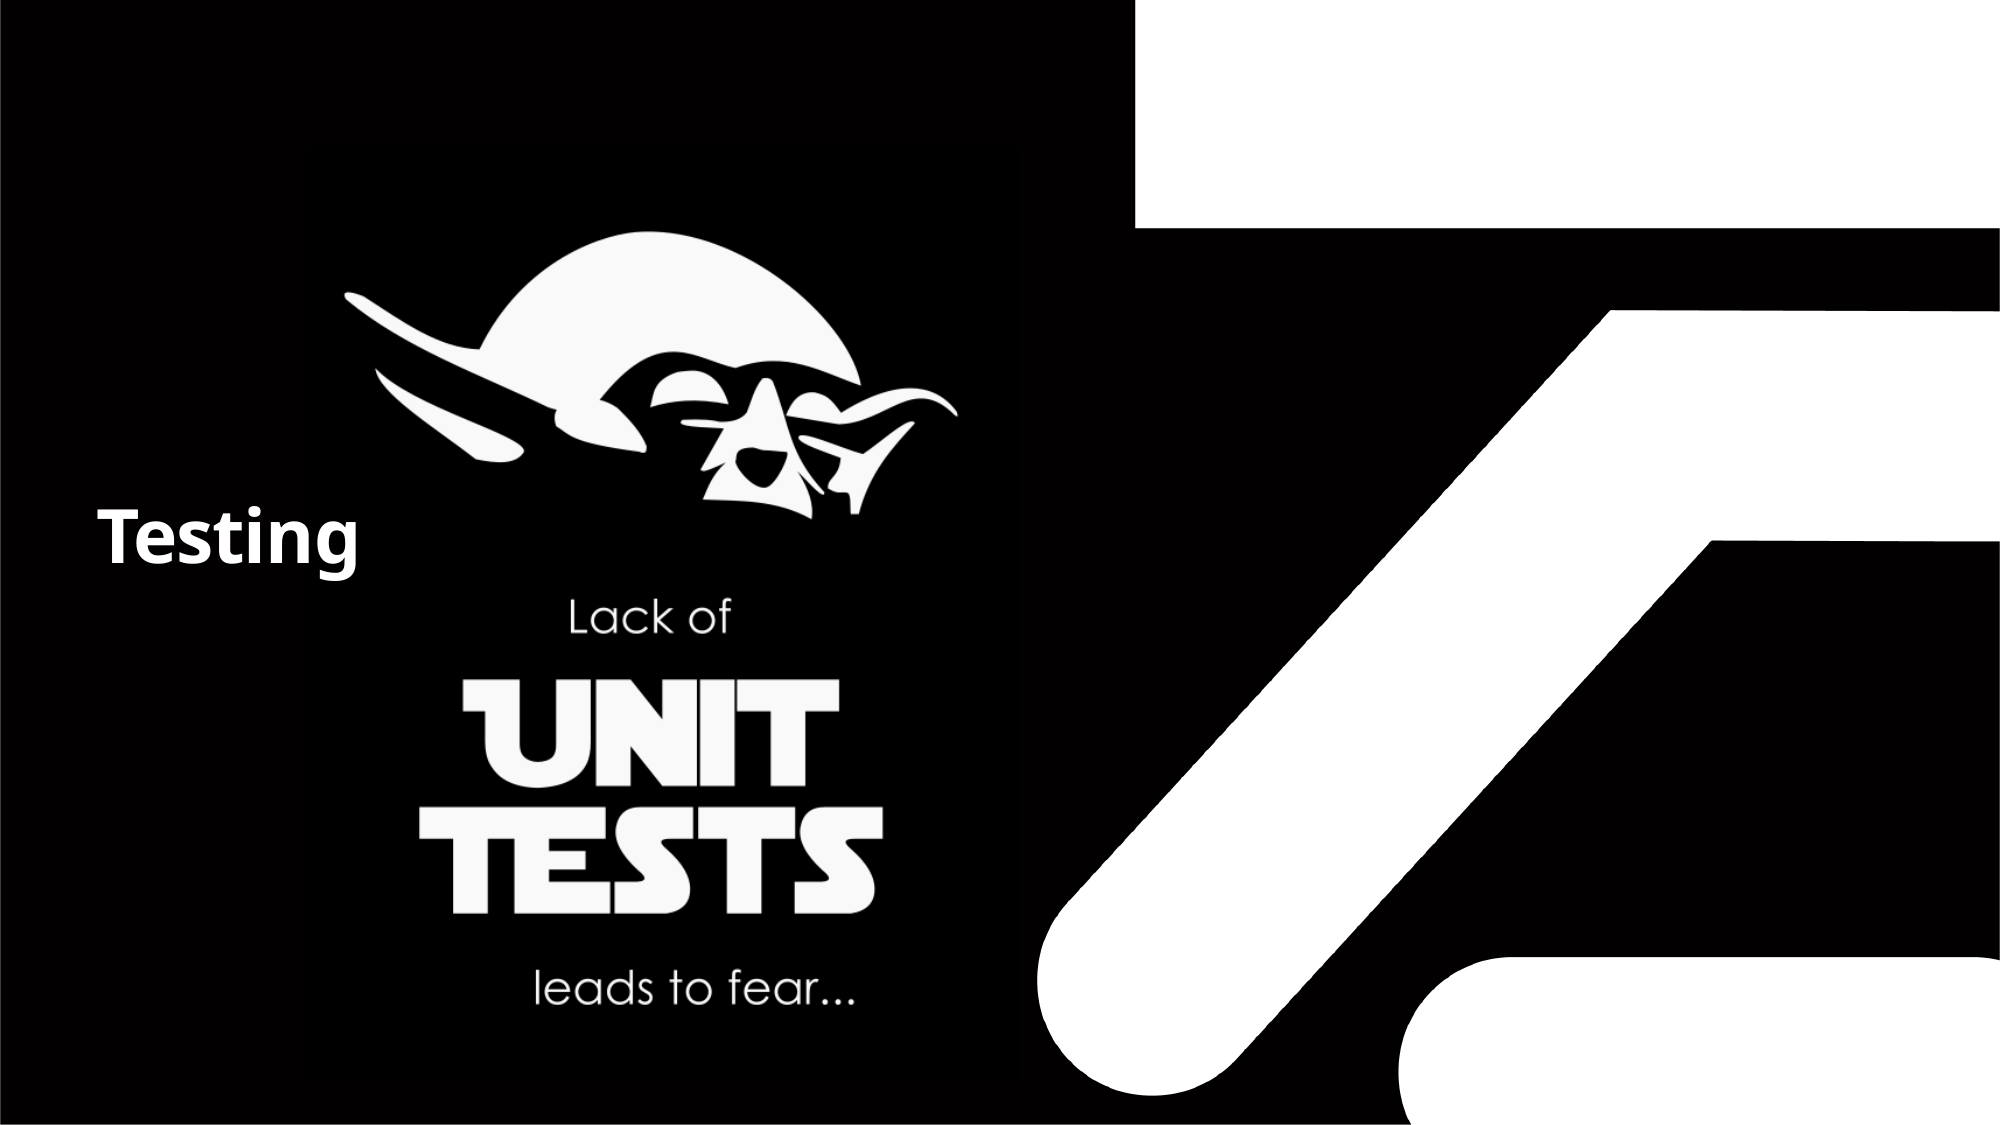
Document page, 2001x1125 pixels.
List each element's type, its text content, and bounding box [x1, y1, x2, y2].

title Testing [1019, 497, 1596, 580]
title Testing [96, 497, 305, 580]
picture [0, 0, 2000, 1125]
